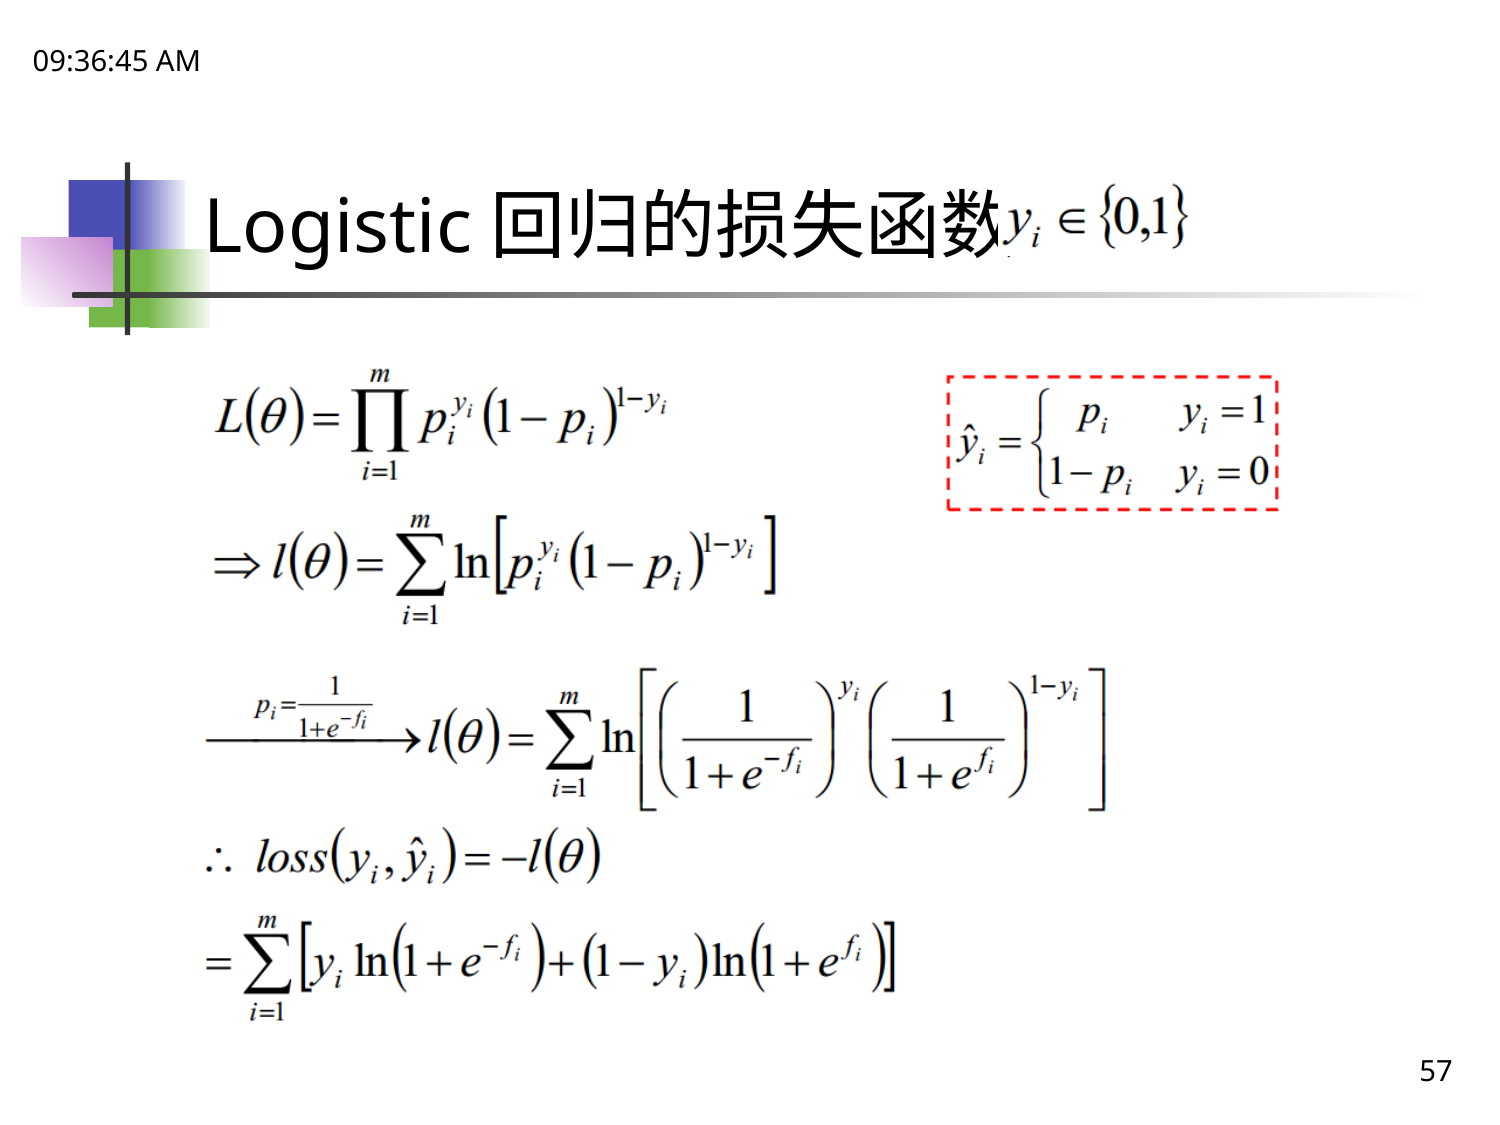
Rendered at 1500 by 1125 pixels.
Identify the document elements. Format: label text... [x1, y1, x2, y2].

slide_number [17, 15, 331, 90]
picture [194, 355, 795, 634]
picture [997, 179, 1197, 256]
picture [938, 373, 1288, 516]
slide_number 57 [1155, 1024, 1468, 1100]
title Logistic回归的损失函数 [188, 35, 1468, 275]
picture [165, 662, 1129, 1024]
